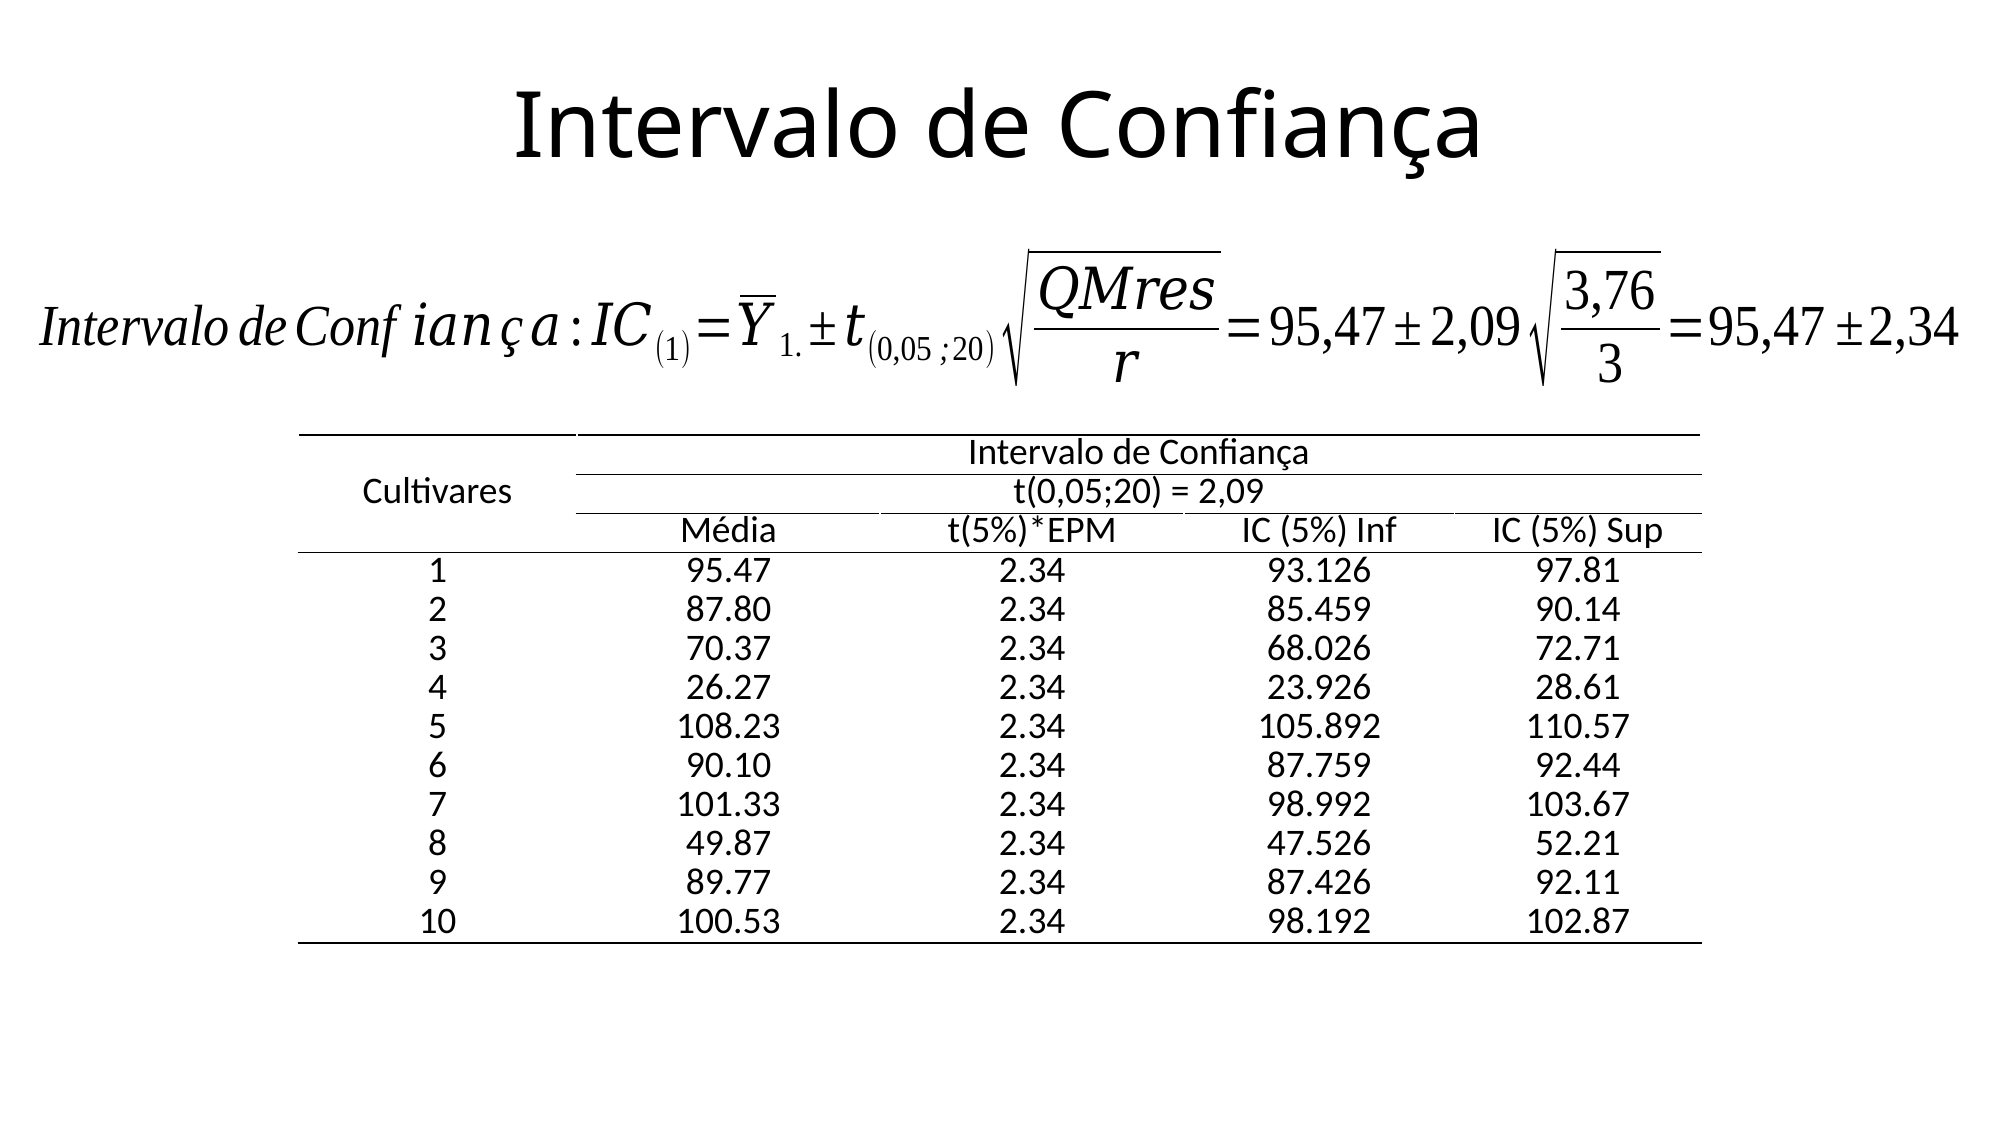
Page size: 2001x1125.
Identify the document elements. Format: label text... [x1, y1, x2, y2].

table_header Cultivares [299, 436, 576, 552]
table_cell 49.87 [578, 827, 879, 864]
table_cell 85.459 [1185, 592, 1454, 630]
table_cell 8 [299, 827, 576, 864]
table_cell 2.34 [881, 631, 1183, 669]
table_cell 2.34 [881, 788, 1183, 825]
table_cell 52.21 [1455, 827, 1700, 864]
table_cell 2.34 [881, 670, 1183, 708]
table_cell 108.23 [578, 709, 879, 747]
table_cell 95.47 [578, 553, 879, 591]
table_cell 2.34 [881, 827, 1183, 864]
table_cell 98.992 [1185, 788, 1454, 825]
table_cell IC (5%) Inf [1185, 514, 1454, 552]
table_cell 90.10 [578, 749, 879, 786]
table_cell 5 [299, 709, 576, 747]
table_cell 9 [299, 866, 576, 903]
table_cell 4 [299, 670, 576, 708]
table_cell 2.34 [881, 866, 1183, 903]
table_cell 102.87 [1455, 905, 1700, 942]
table_cell 92.11 [1455, 866, 1700, 903]
table_cell 2.34 [881, 553, 1183, 591]
table_header Intervalo de Confiança [578, 436, 1700, 474]
table_cell 89.77 [578, 866, 879, 903]
table_cell 92.44 [1455, 749, 1700, 786]
table_cell 98.192 [1185, 905, 1454, 942]
table_cell 7 [299, 788, 576, 825]
table_cell 2.34 [881, 749, 1183, 786]
table_cell 6 [299, 749, 576, 786]
table_cell 47.526 [1185, 827, 1454, 864]
table_cell 87.759 [1185, 749, 1454, 786]
table_cell 1 [299, 553, 576, 591]
table_cell 68.026 [1185, 631, 1454, 669]
table_cell 70.37 [578, 631, 879, 669]
table_cell Média [578, 514, 879, 552]
table_cell t(5%)*EPM [881, 514, 1183, 552]
table_cell 97.81 [1455, 553, 1700, 591]
table_cell 100.53 [578, 905, 879, 942]
title Intervalo de Confiança [137, 19, 1863, 237]
table_cell 2.34 [881, 592, 1183, 630]
table_cell t(0,05;20) = 2,09 [578, 475, 1700, 513]
table_cell IC (5%) Sup [1455, 514, 1700, 552]
table_cell 93.126 [1185, 553, 1454, 591]
table_cell 2 [299, 592, 576, 630]
table_cell 2.34 [881, 709, 1183, 747]
table_cell 3 [299, 631, 576, 669]
table_cell 110.57 [1455, 709, 1700, 747]
table_cell 26.27 [578, 670, 879, 708]
table_cell 90.14 [1455, 592, 1700, 630]
table_cell 87.80 [578, 592, 879, 630]
table_cell 101.33 [578, 788, 879, 825]
table_cell 105.892 [1185, 709, 1454, 747]
table_cell 23.926 [1185, 670, 1454, 708]
table_cell 28.61 [1455, 670, 1700, 708]
table_cell 103.67 [1455, 788, 1700, 825]
table_cell 87.426 [1185, 866, 1454, 903]
table_cell 2.34 [881, 905, 1183, 942]
table_cell 72.71 [1455, 631, 1700, 669]
table_cell 10 [299, 905, 576, 942]
